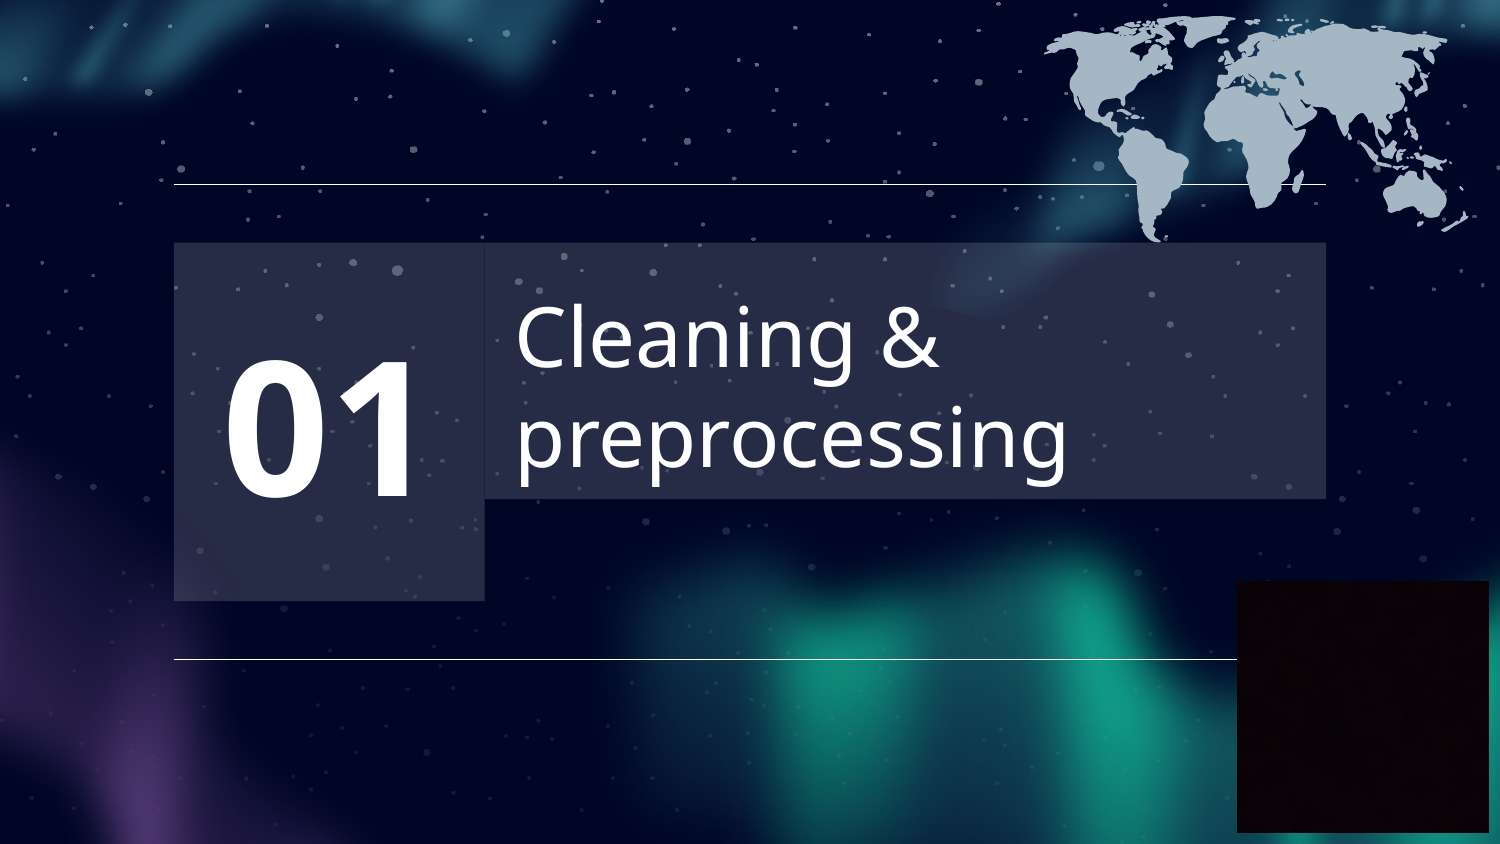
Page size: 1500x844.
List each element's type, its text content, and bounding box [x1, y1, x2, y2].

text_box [1236, 580, 1490, 834]
title 01 [173, 242, 485, 602]
picture [0, 0, 1500, 844]
title Cleaning & preprocessing [485, 242, 1327, 500]
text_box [1043, 15, 1469, 243]
